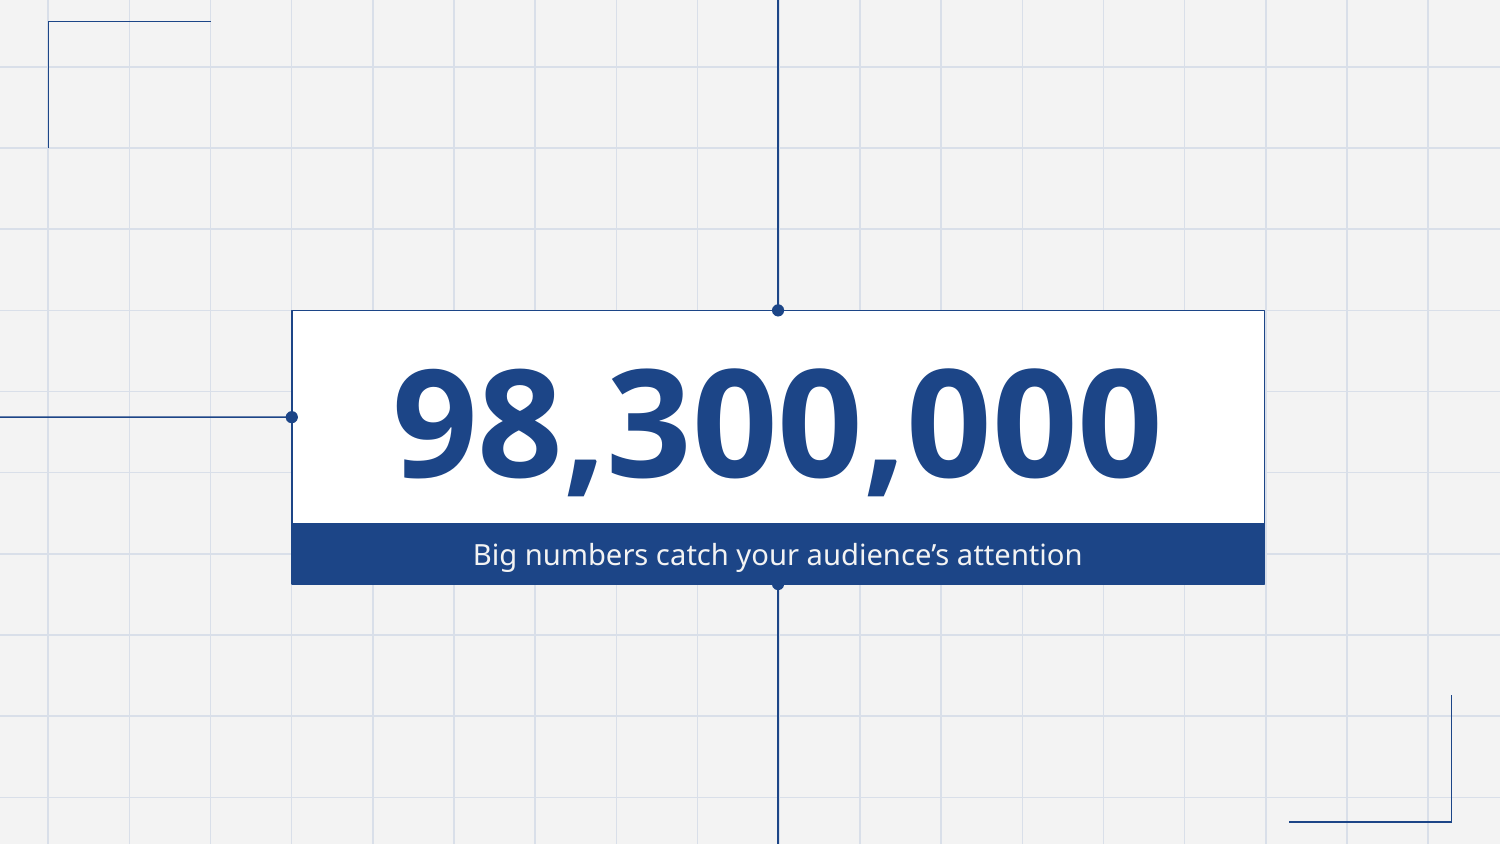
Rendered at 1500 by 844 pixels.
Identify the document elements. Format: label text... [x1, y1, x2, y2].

subtitle Big numbers catch your audience’s attention [291, 523, 1265, 585]
title 98,300,000 [291, 310, 1265, 523]
